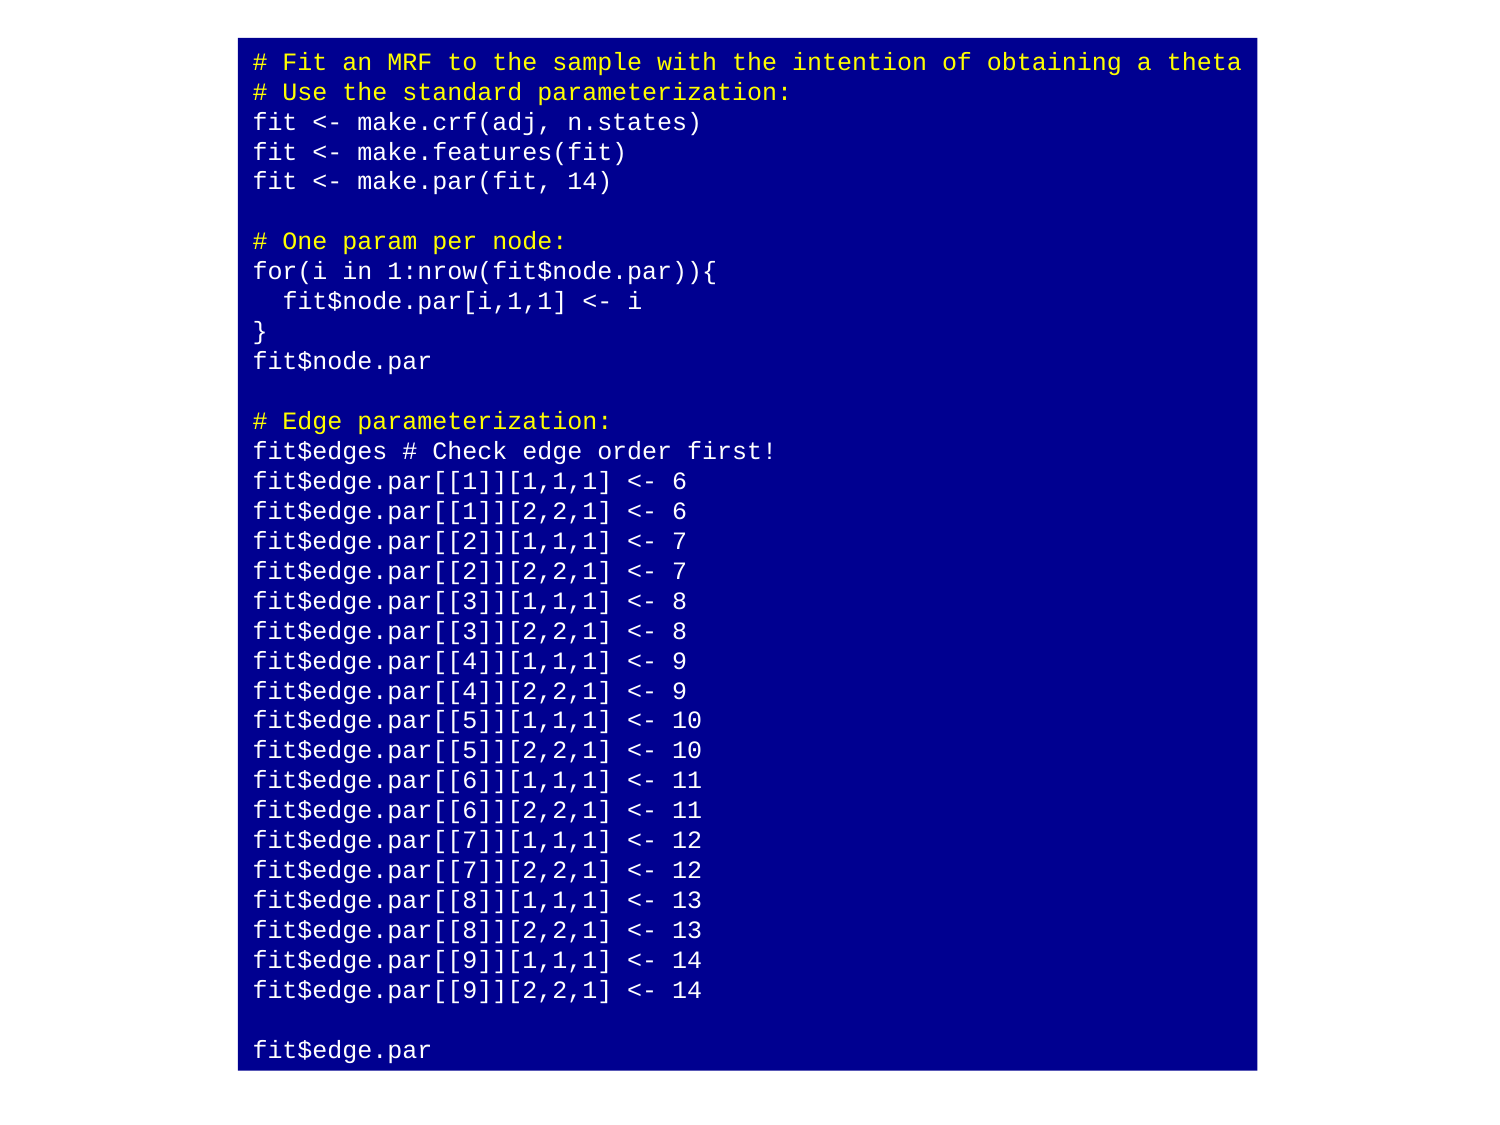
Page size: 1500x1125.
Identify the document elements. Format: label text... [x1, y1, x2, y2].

text_box # Fit an MRF to the sample with the intention of obtaining a theta # Use the standard parameterization: fit <- make.crf(adj, n.states) fit <- make.features(fit) fit <- make.par(fit, 14) # One param per node: for(i in 1:nrow(fit$node.par)){ fit$node.par[i,1,1] <- i } fit$node.par # Edge parameterization: fit$edges # Check edge order first! fit$edge.par[[1]][1,1,1] <- 6 fit$edge.par[[1]][2,2,1] <- 6 fit$edge.par[[2]][1,1,1] <- 7 fit$edge.par[[2]][2,2,1] <- 7 fit$edge.par[[3]][1,1,1] <- 8 fit$edge.par[[3]][2,2,1] <- 8 fit$edge.par[[4]][1,1,1] <- 9 fit$edge.par[[4]][2,2,1] <- 9 fit$edge.par[[5]][1,1,1] <- 10 fit$edge.par[[5]][2,2,1] <- 10 fit$edge.par[[6]][1,1,1] <- 11 fit$edge.par[[6]][2,2,1] <- 11 fit$edge.par[[7]][1,1,1] <- 12 fit$edge.par[[7]][2,2,1] <- 12 fit$edge.par[[8]][1,1,1] <- 13 fit$edge.par[[8]][2,2,1] <- 13 fit$edge.par[[9]][1,1,1] <- 14 fit$edge.par[[9]][2,2,1] <- 14 fit$edge.par [237, 37, 1258, 1071]
